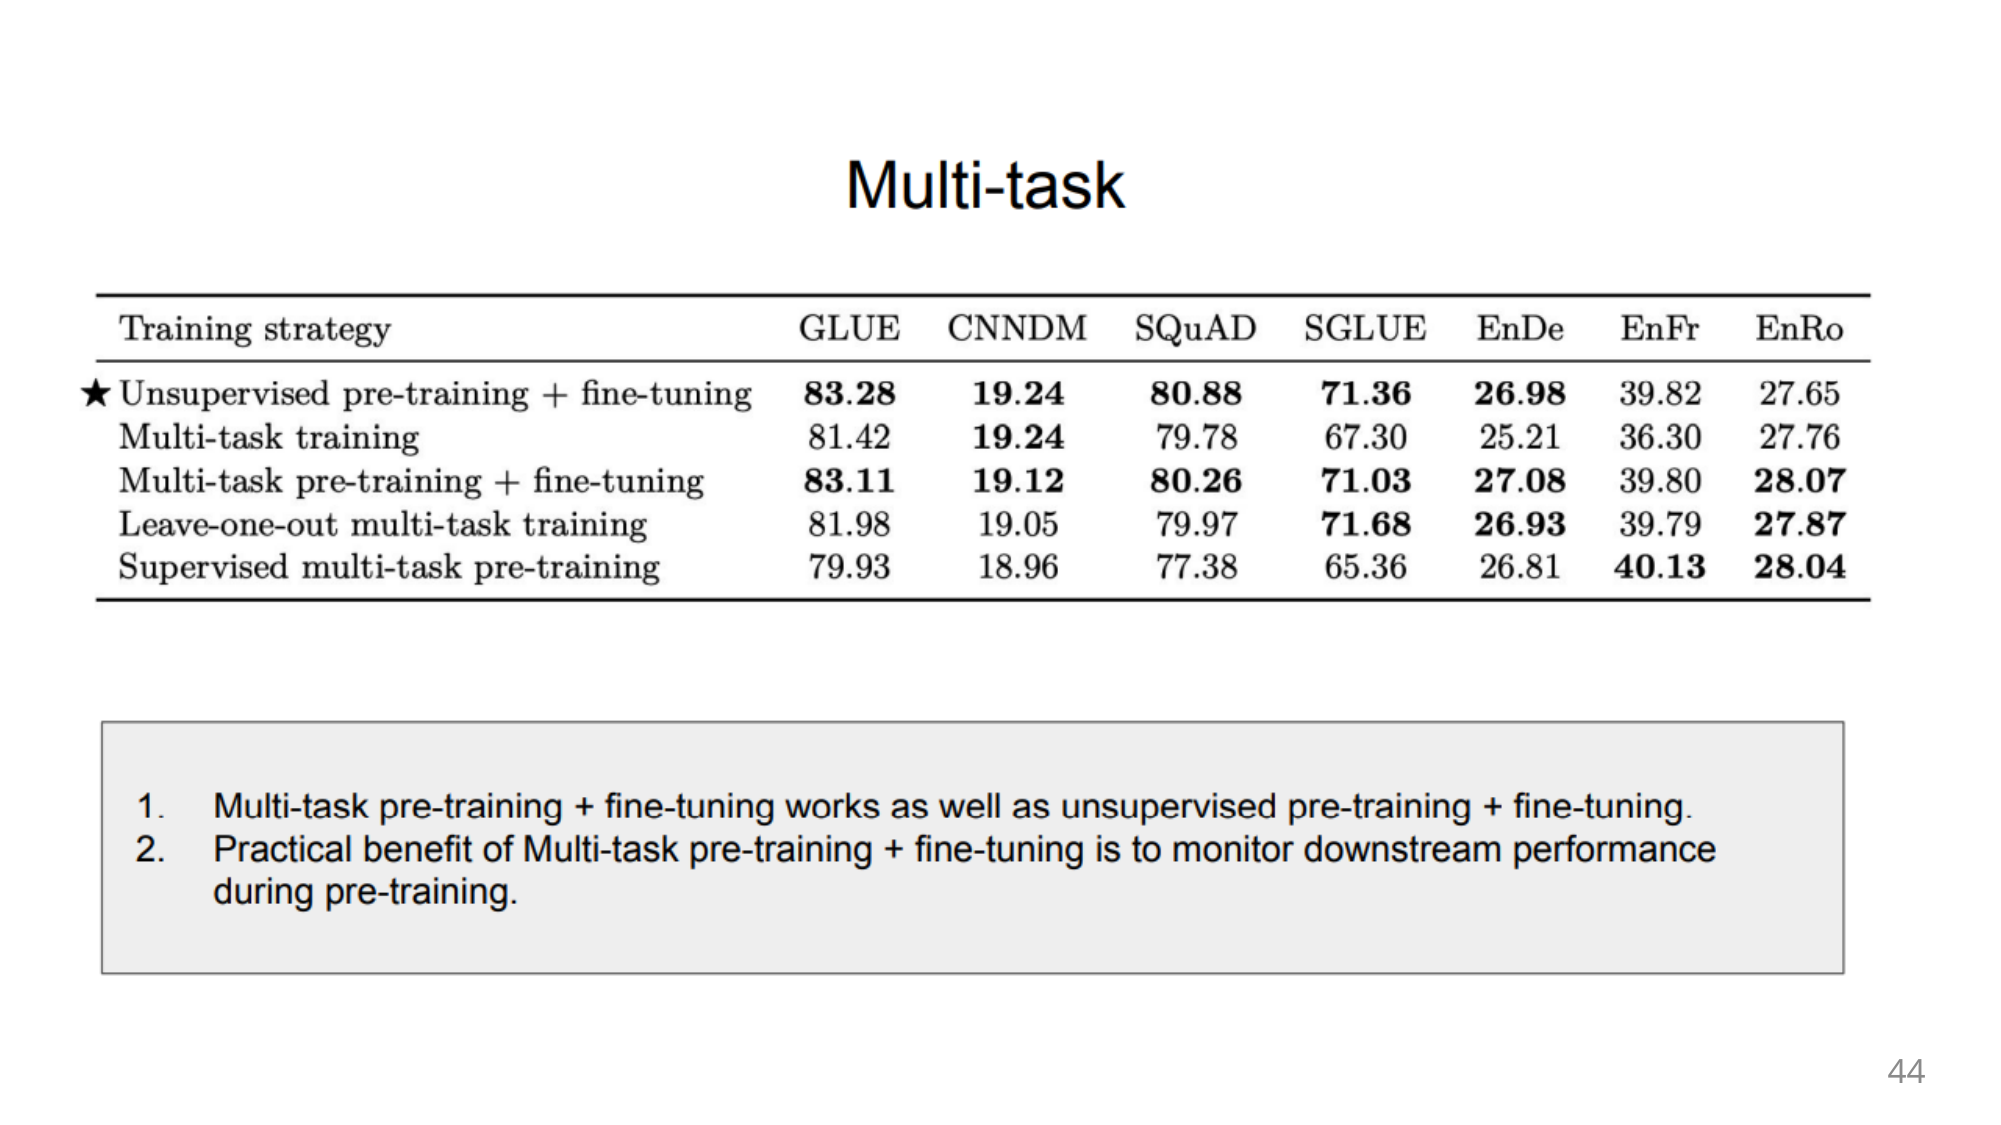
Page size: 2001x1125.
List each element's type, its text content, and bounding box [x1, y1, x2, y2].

picture [64, 83, 1891, 1004]
slide_number 44 [1490, 1042, 1941, 1103]
